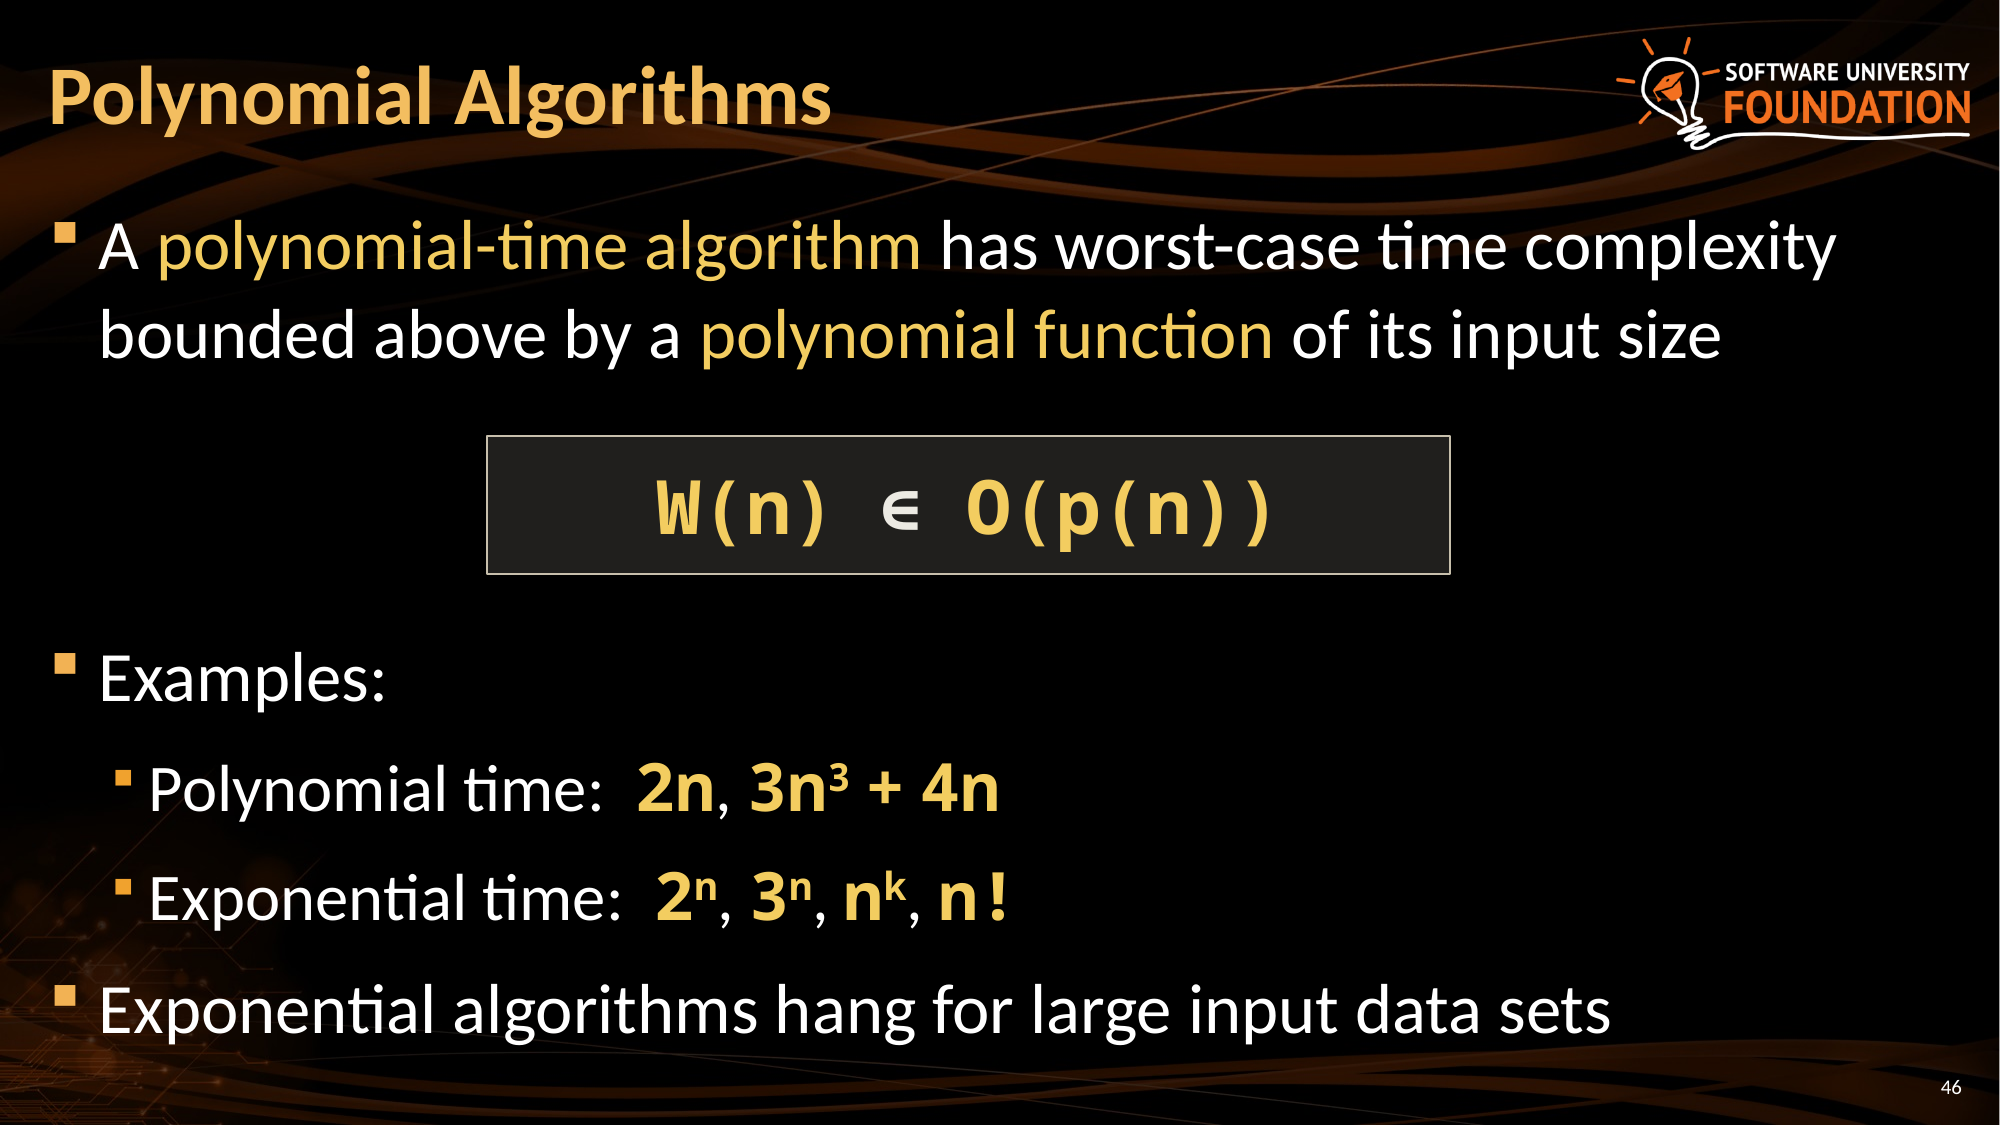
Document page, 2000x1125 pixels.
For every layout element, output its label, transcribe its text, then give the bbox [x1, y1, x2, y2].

picture [0, 0, 2000, 1125]
list A polynomial-time algorithm has worst-case time complexity bounded above by a polynomial function of its input size Examples: Polynomial time: 2n, 3n3 + 4n Exponential time: 2n, 3n, nk, n! Exponential algorithms hang for large input data sets [31, 188, 1968, 1103]
text_box W(n) ∈ O(p(n)) [487, 436, 1450, 574]
title Polynomial Algorithms [30, 6, 1602, 189]
